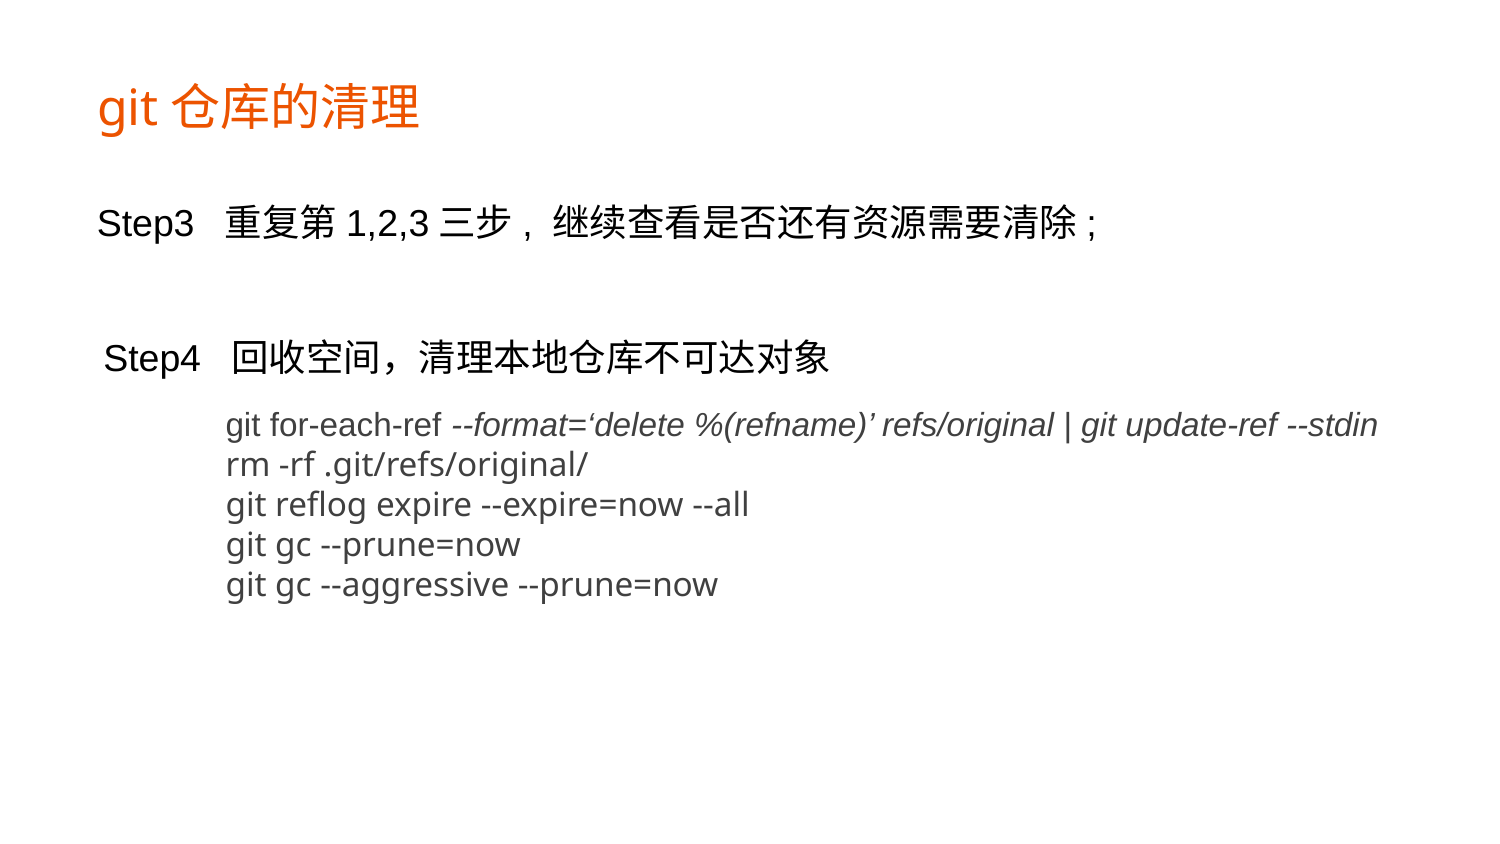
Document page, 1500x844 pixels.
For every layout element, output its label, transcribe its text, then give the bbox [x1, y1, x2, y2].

text_box Step3 重复第1,2,3三步, 继续查看是否还有资源需要清除; [82, 168, 1411, 252]
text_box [88, 303, 1404, 614]
text_box git仓库的清理 [82, 58, 661, 141]
